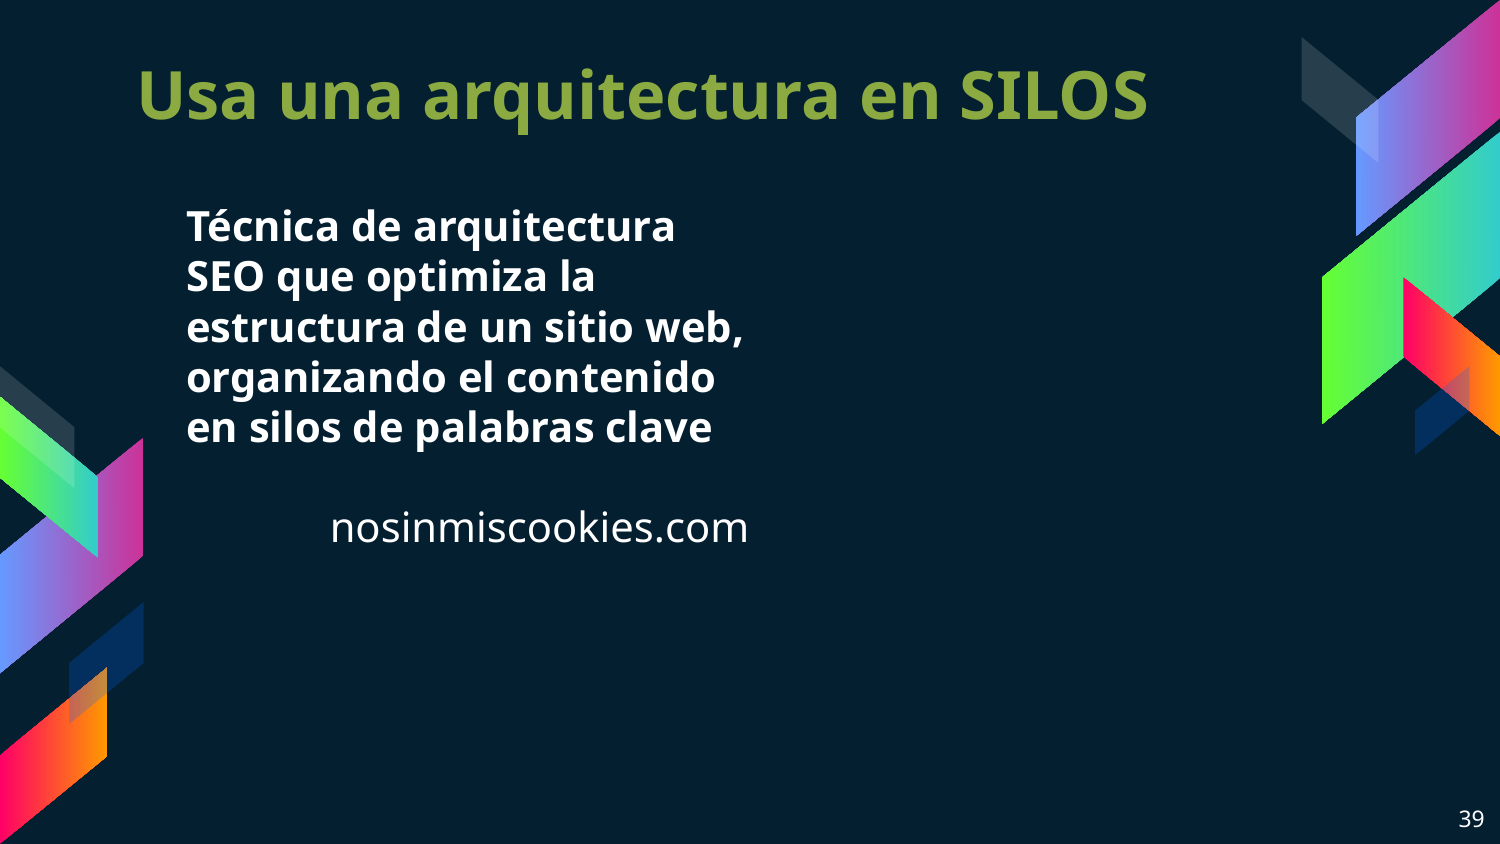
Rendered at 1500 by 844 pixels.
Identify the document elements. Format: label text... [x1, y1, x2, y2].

text_box Usa una arquitectura en SILOS [121, 45, 1165, 140]
text_box Técnica de arquitectura SEO que optimiza la estructura de un sitio web, organizando el contenido en silos de palabras clave nosinmiscookies.com [171, 192, 765, 558]
slide_number 39 [1403, 789, 1500, 844]
